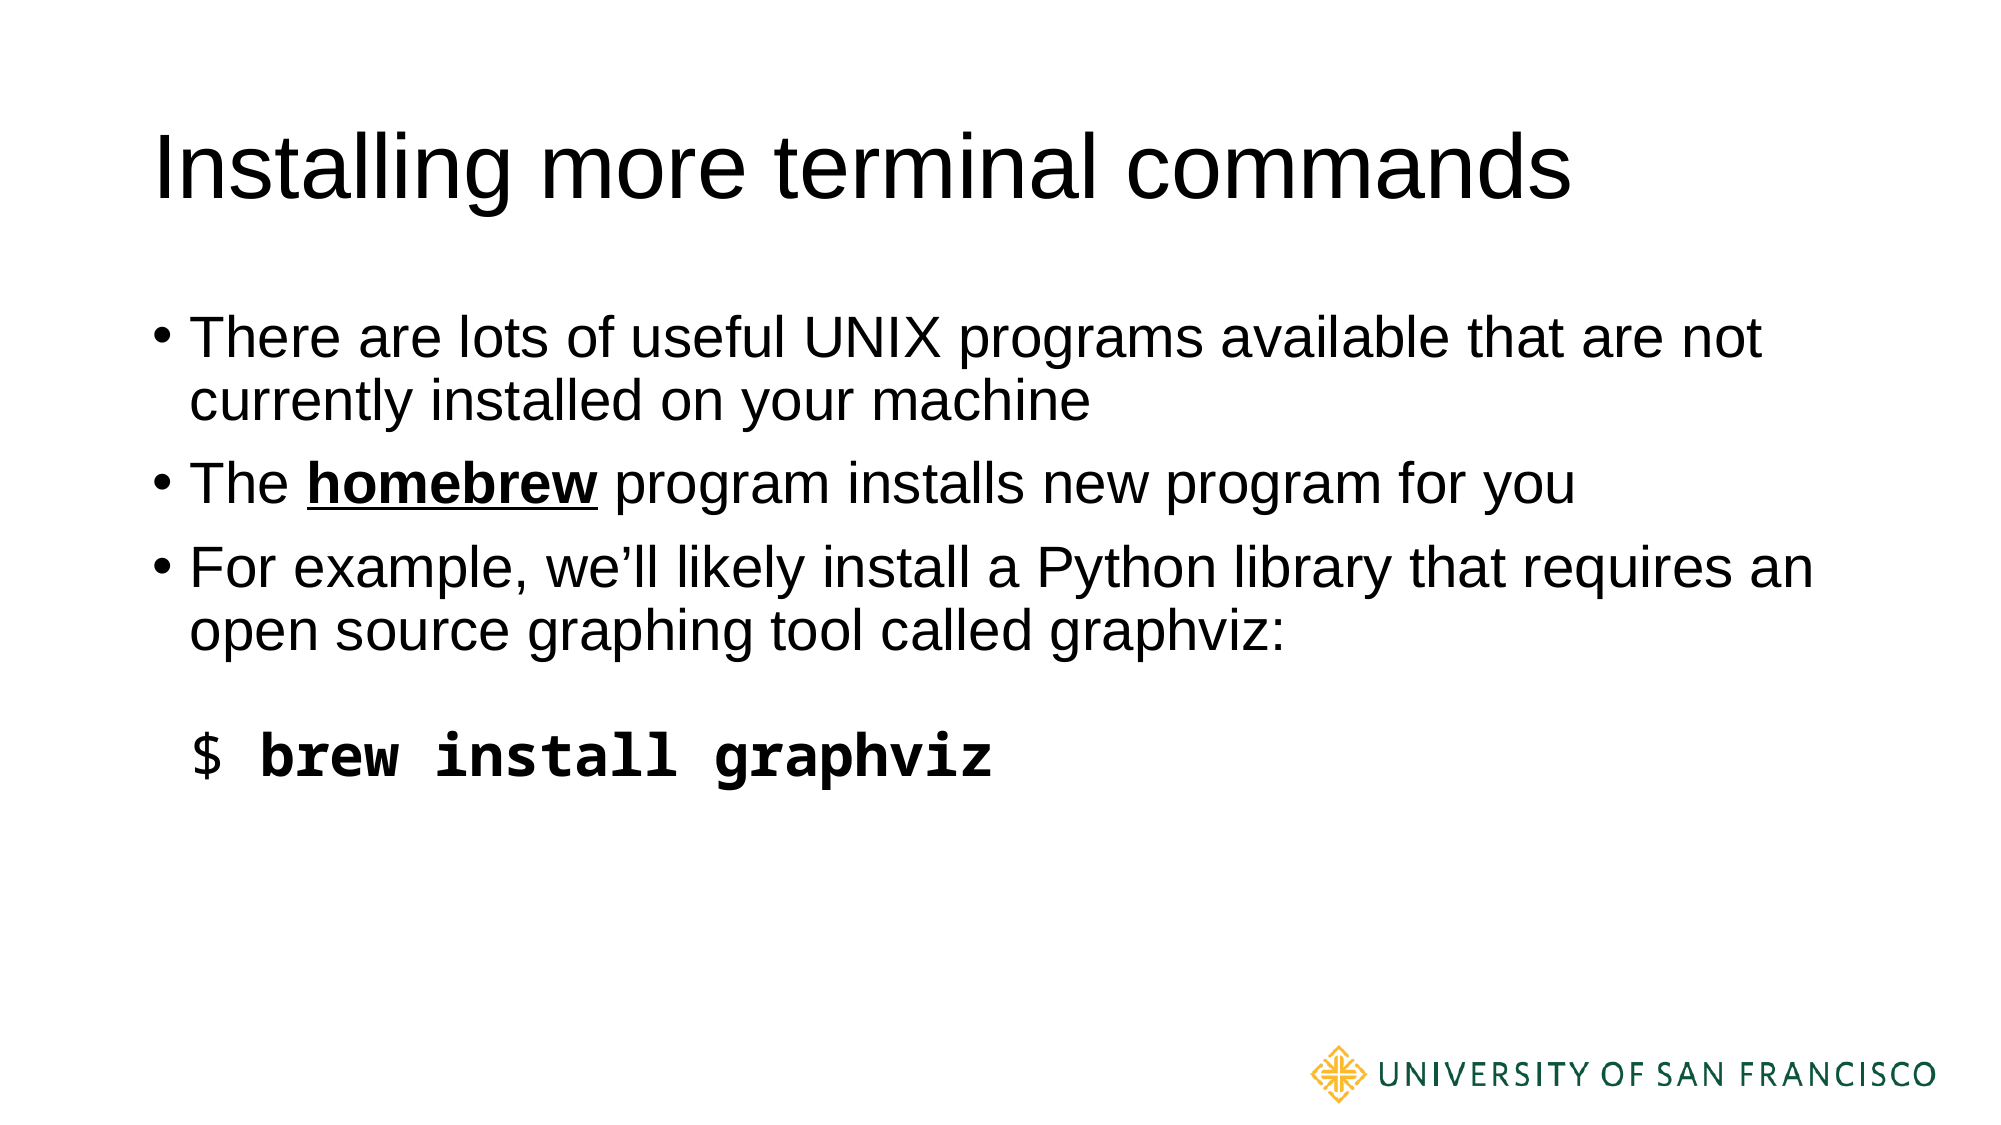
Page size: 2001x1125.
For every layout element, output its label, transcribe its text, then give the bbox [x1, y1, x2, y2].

list There are lots of useful UNIX programs available that are not currently installed on your machine The homebrew program installs new program for you For example, we’ll likely install a Python library that requires an open source graphing tool called graphviz: $ brew install graphviz [137, 299, 1863, 1014]
title Installing more terminal commands [137, 59, 1863, 278]
